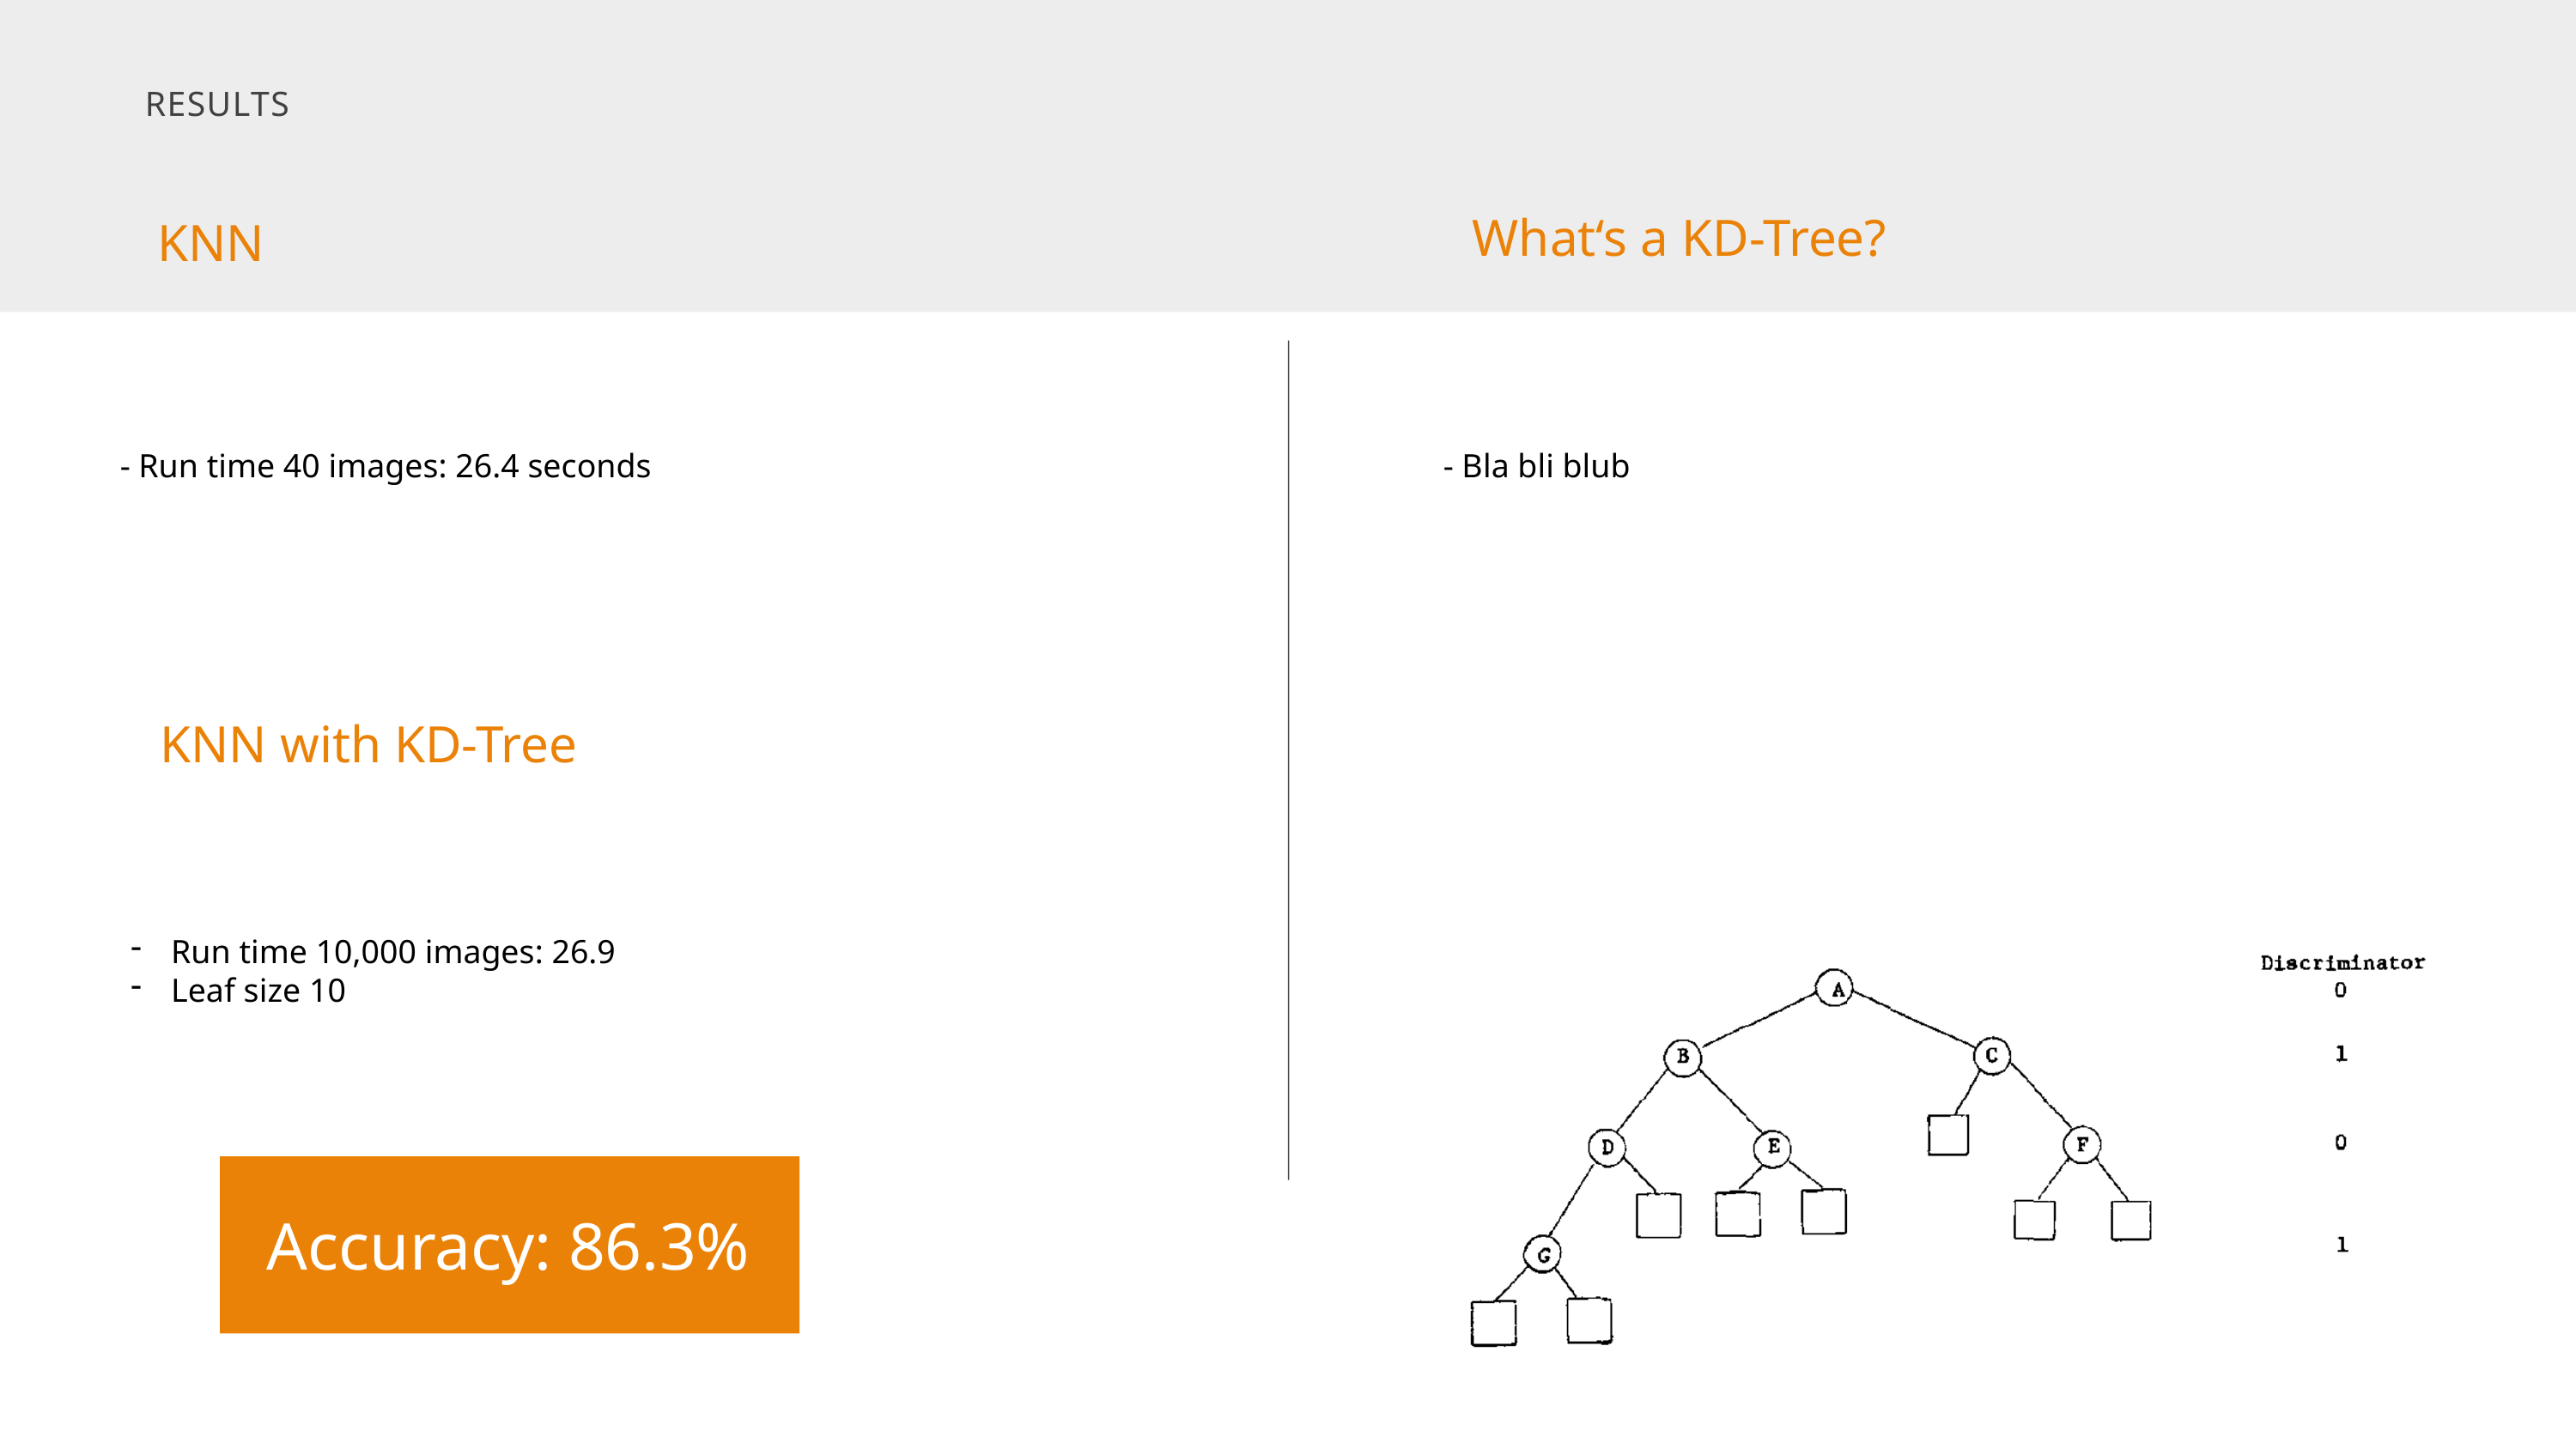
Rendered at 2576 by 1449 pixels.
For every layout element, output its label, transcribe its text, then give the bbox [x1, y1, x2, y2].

text_box What‘s a KD-Tree? [1459, 199, 2115, 273]
text_box [0, 0, 2576, 312]
text_box - Run time 40 images: 26.4 seconds [107, 439, 1165, 490]
text_box RESULTS [144, 82, 709, 123]
picture [1430, 925, 2458, 1391]
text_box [219, 1155, 800, 1334]
text_box - Bla bli blub [1431, 439, 2018, 490]
text_box Run time 10,000 images: 26.9 Leaf size 10 [118, 925, 1181, 1016]
text_box KNN [144, 204, 569, 278]
text_box KNN with KD-Tree [147, 706, 803, 779]
